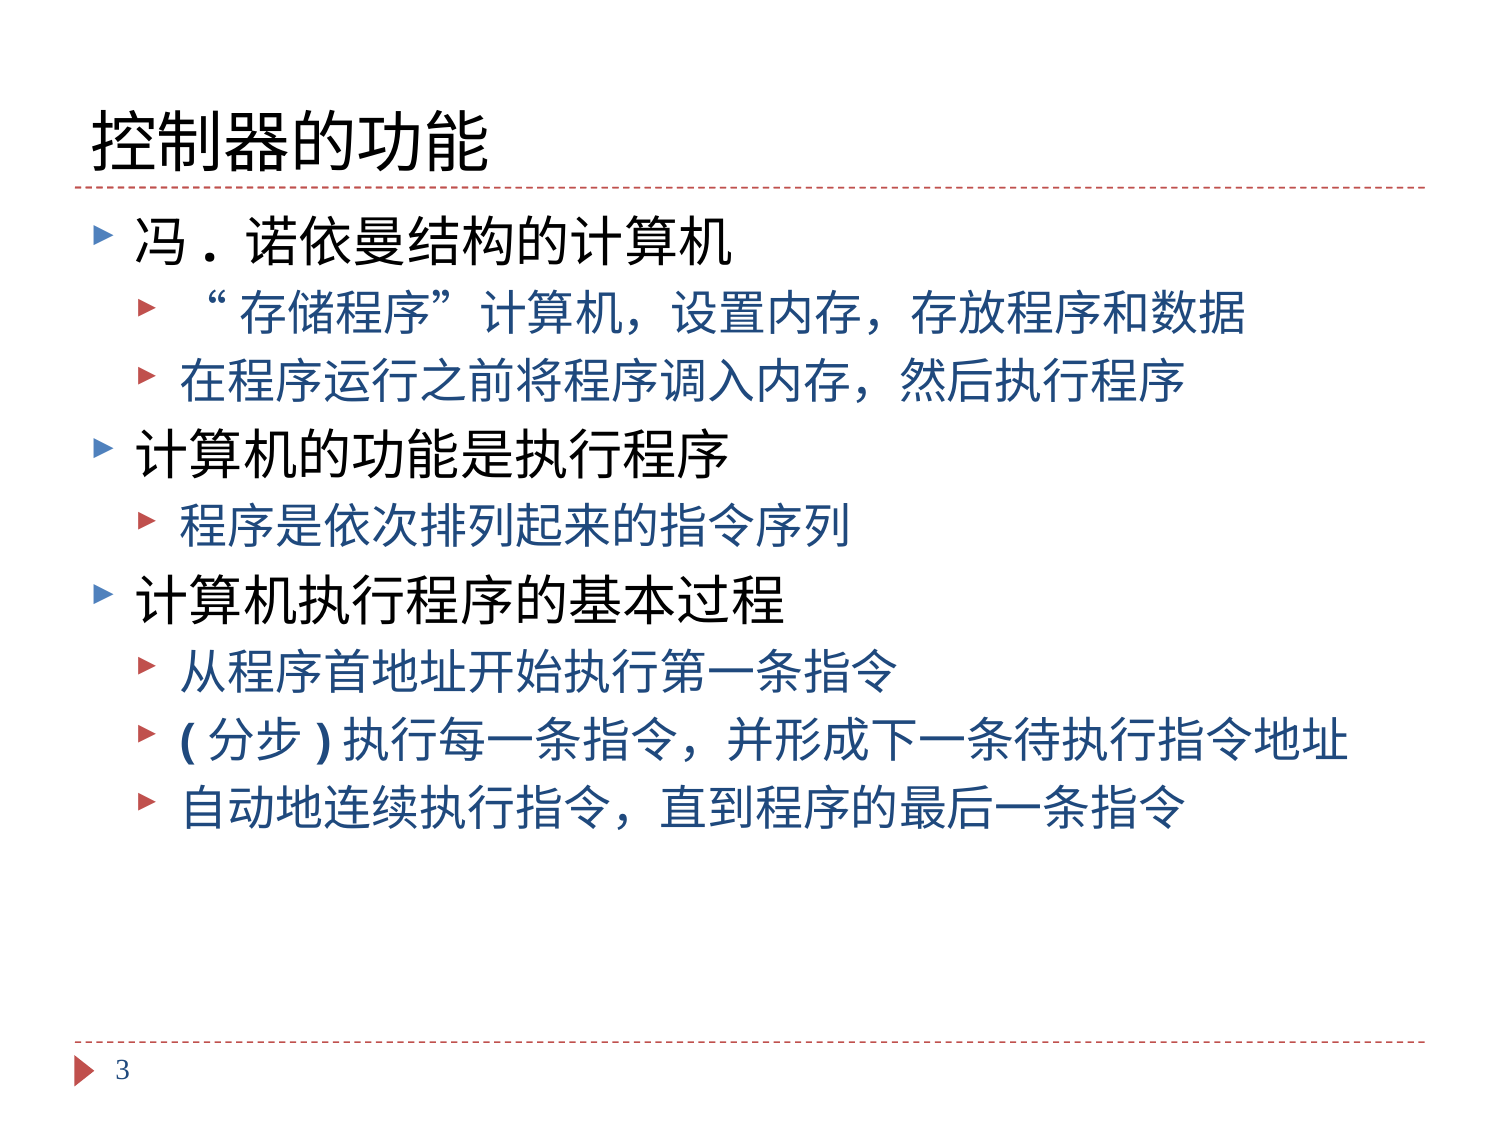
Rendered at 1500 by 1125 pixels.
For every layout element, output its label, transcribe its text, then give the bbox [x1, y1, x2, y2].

slide_number 3 [100, 1042, 426, 1103]
list 冯. 诺依曼结构的计算机 “存储程序”计算机，设置内存，存放程序和数据 在程序运行之前将程序调入内存，然后执行程序 计算机的功能是执行程序 程序是依次排列起来的指令序列 计算机执行程序的基本过程 从程序首地址开始执行第一条指令 (分步)执行每一条指令，并形成下一条待执行指令地址 自动地连续执行指令，直到程序的最后一条指令 [75, 200, 1425, 1006]
title 控制器的功能 [75, 24, 1425, 188]
